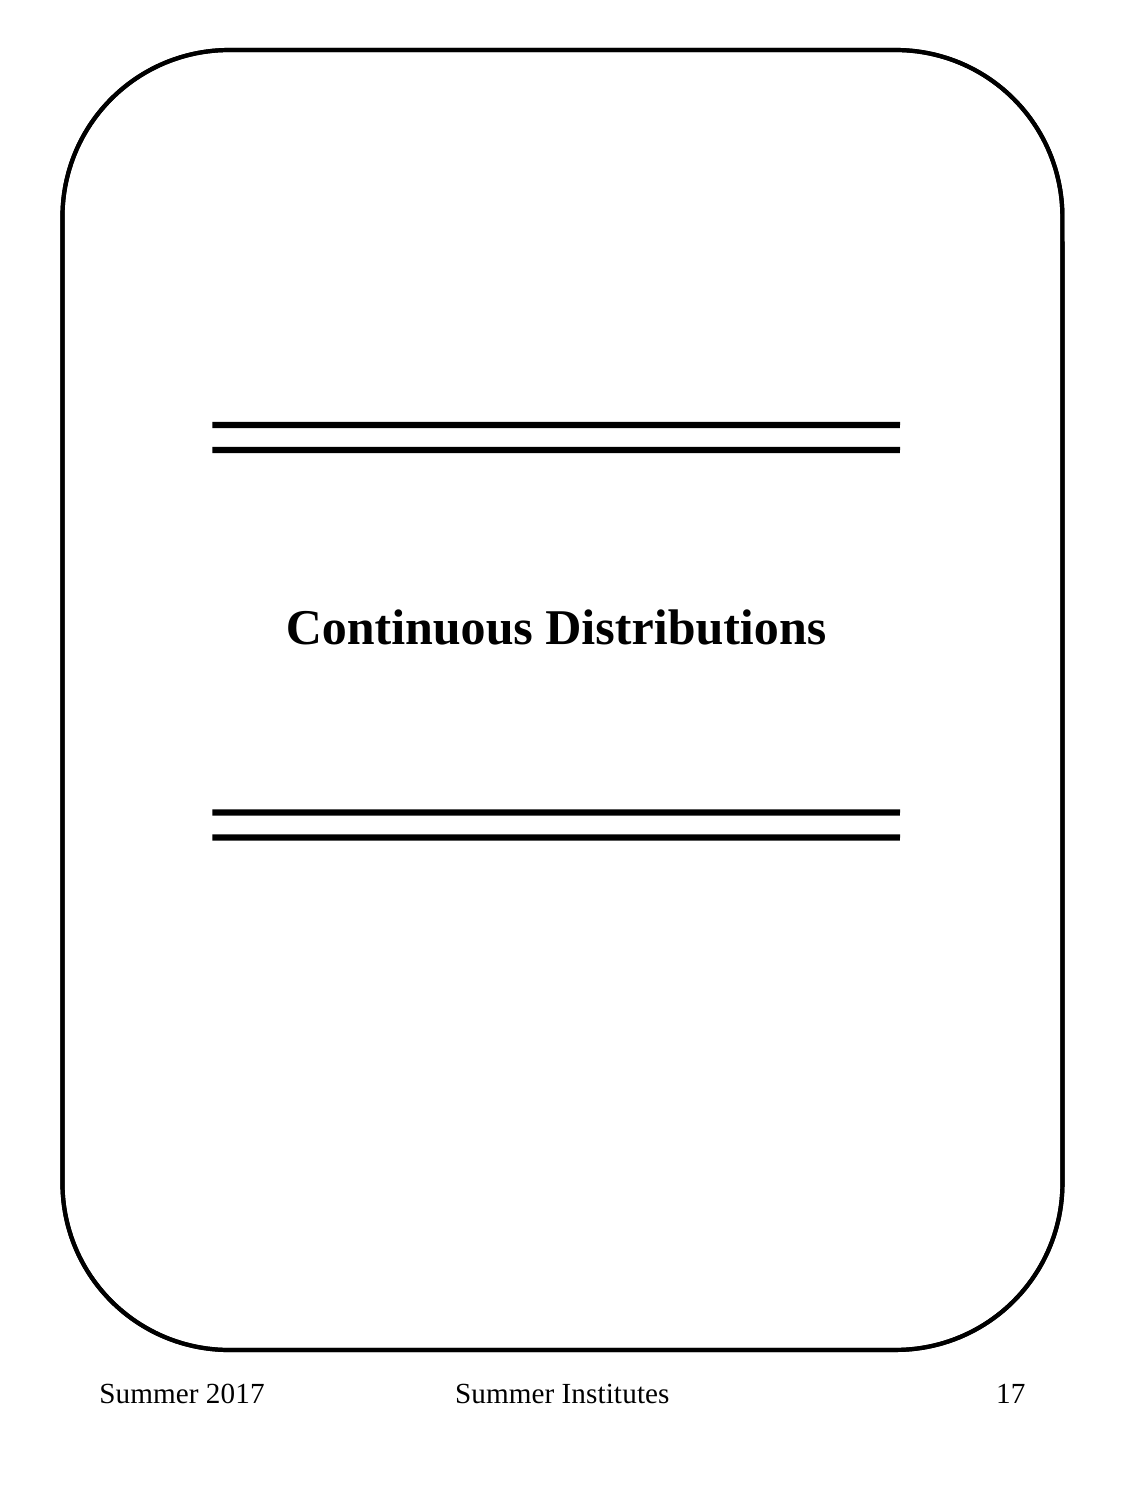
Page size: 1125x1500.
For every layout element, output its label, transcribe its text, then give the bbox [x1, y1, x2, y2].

text_box Continuous Distributions [224, 587, 888, 663]
text_box [62, 50, 1063, 1351]
slide_number 79 [806, 1366, 1041, 1467]
slide_number Summer 2017 [84, 1366, 319, 1467]
footer Summer Institutes [384, 1366, 741, 1467]
